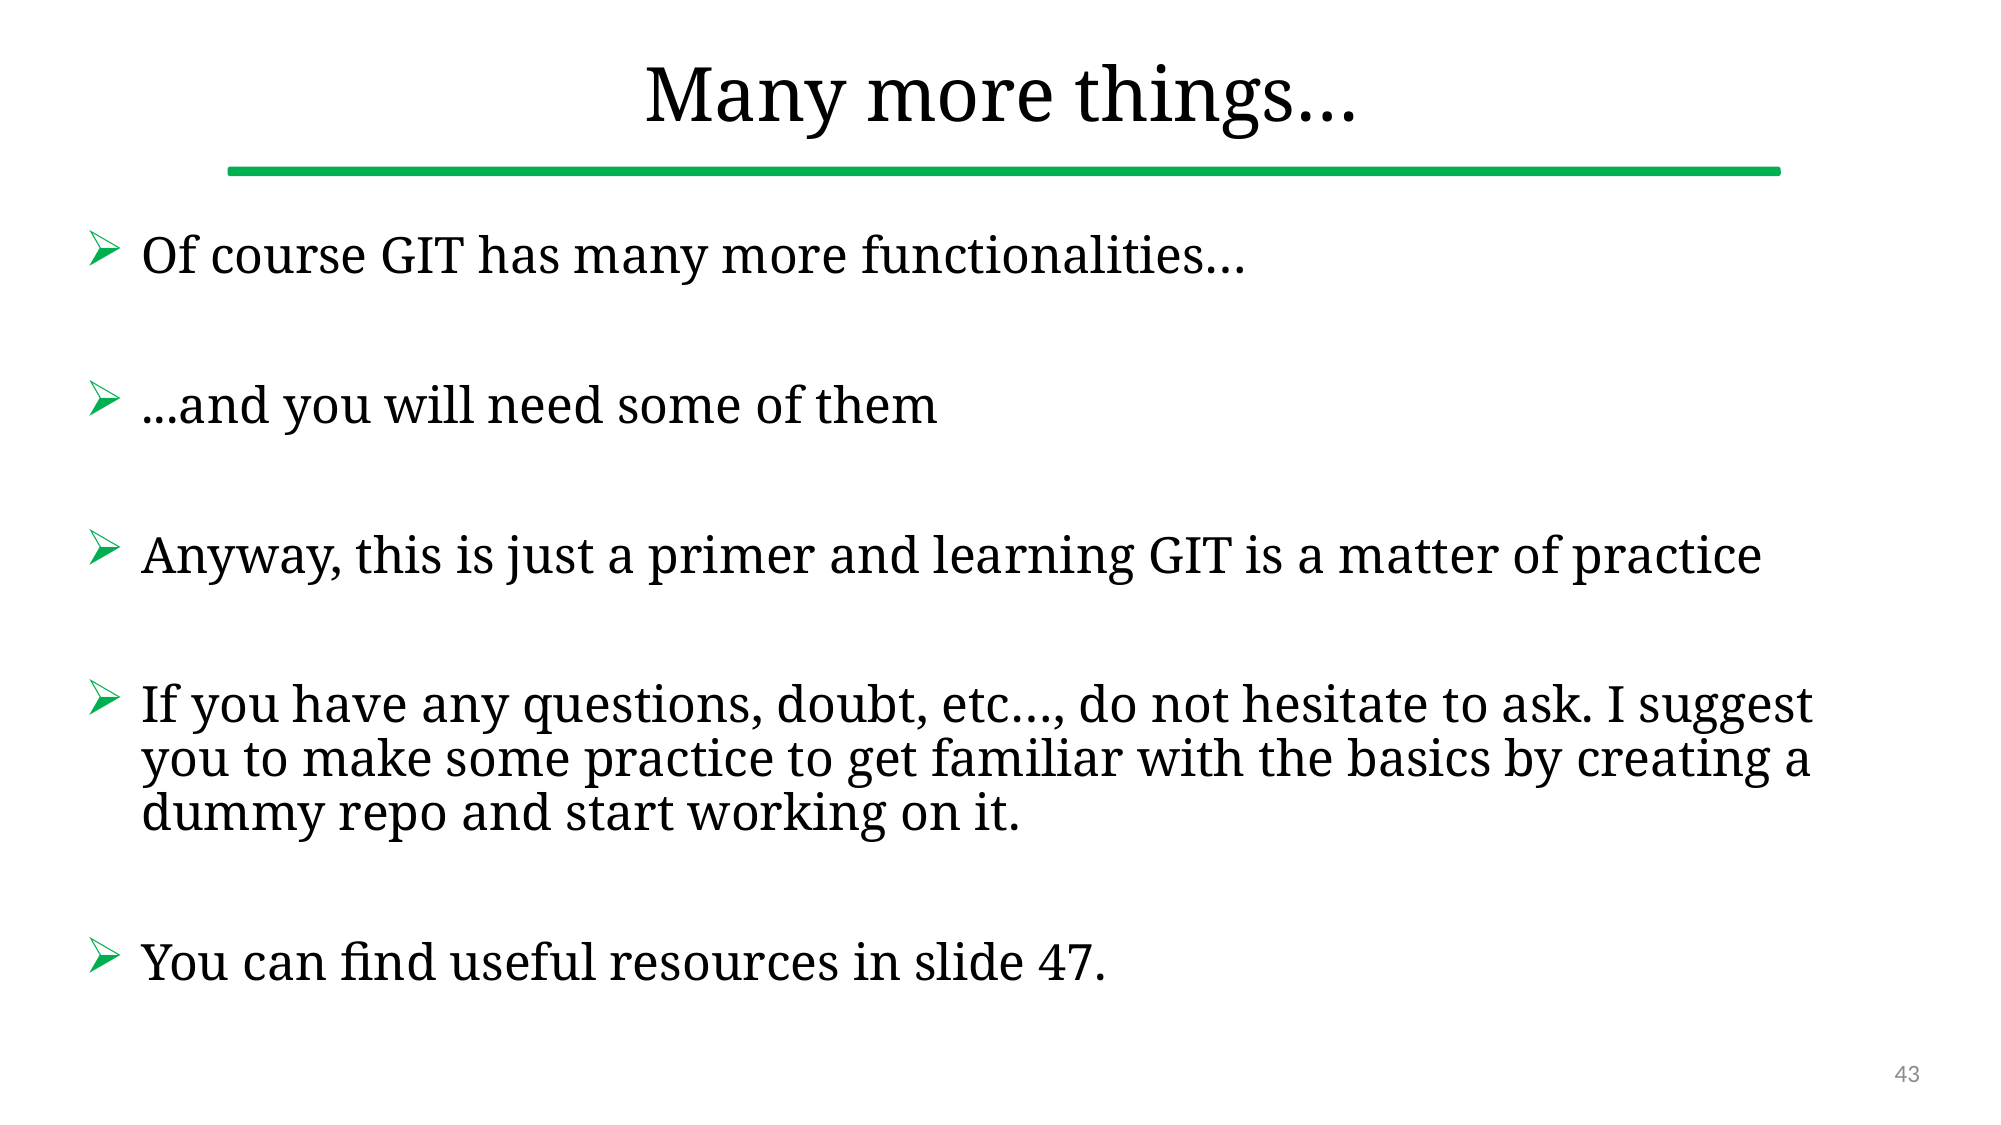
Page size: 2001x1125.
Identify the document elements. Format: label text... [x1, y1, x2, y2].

list Of course GIT has many more functionalities… ...and you will need some of them Anyway, this is just a primer and learning GIT is a matter of practice If you have any questions, doubt, etc…, do not hesitate to ask. I suggest you to make some practice to get familiar with the basics by creating a dummy repo and start working on it. You can find useful resources in slide 47. [70, 223, 1903, 1087]
slide_number 43 [1412, 1042, 1936, 1103]
title Many more things… [70, 26, 1936, 168]
